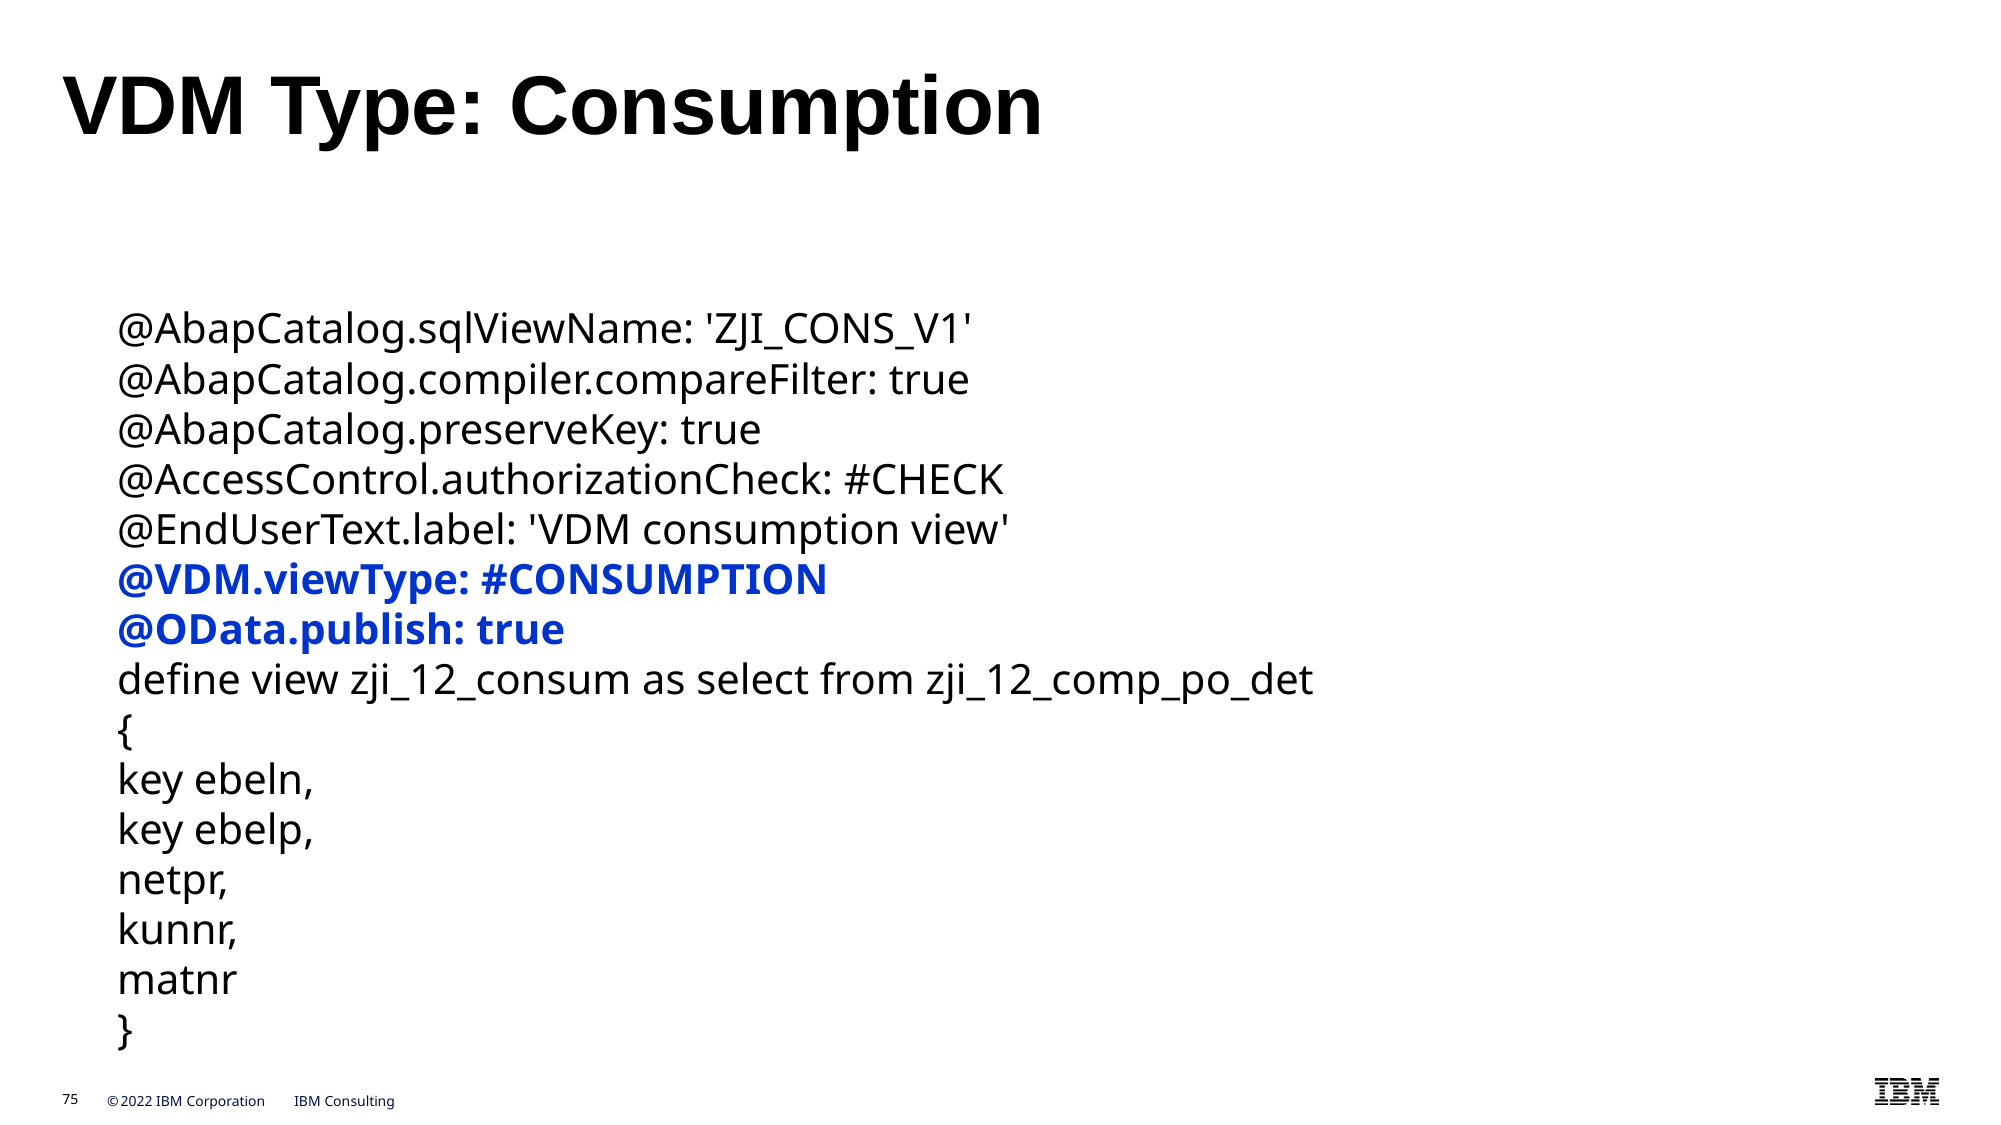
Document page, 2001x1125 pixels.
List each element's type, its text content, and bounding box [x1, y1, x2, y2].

text_box @AbapCatalog.sqlViewName: 'ZJI_CONS_V1' @AbapCatalog.compiler.compareFilter: true @AbapCatalog.preserveKey: true @AccessControl.authorizationCheck: #CHECK @EndUserText.label: 'VDM consumption view' @VDM.viewType: #CONSUMPTION @OData.publish: true define view zji_12_consum as select from zji_12_comp_po_det { key ebeln, key ebelp, netpr, kunnr, matnr } [102, 294, 1864, 1100]
title VDM Type: Consumption [62, 62, 1904, 239]
picture [1875, 1078, 1939, 1105]
